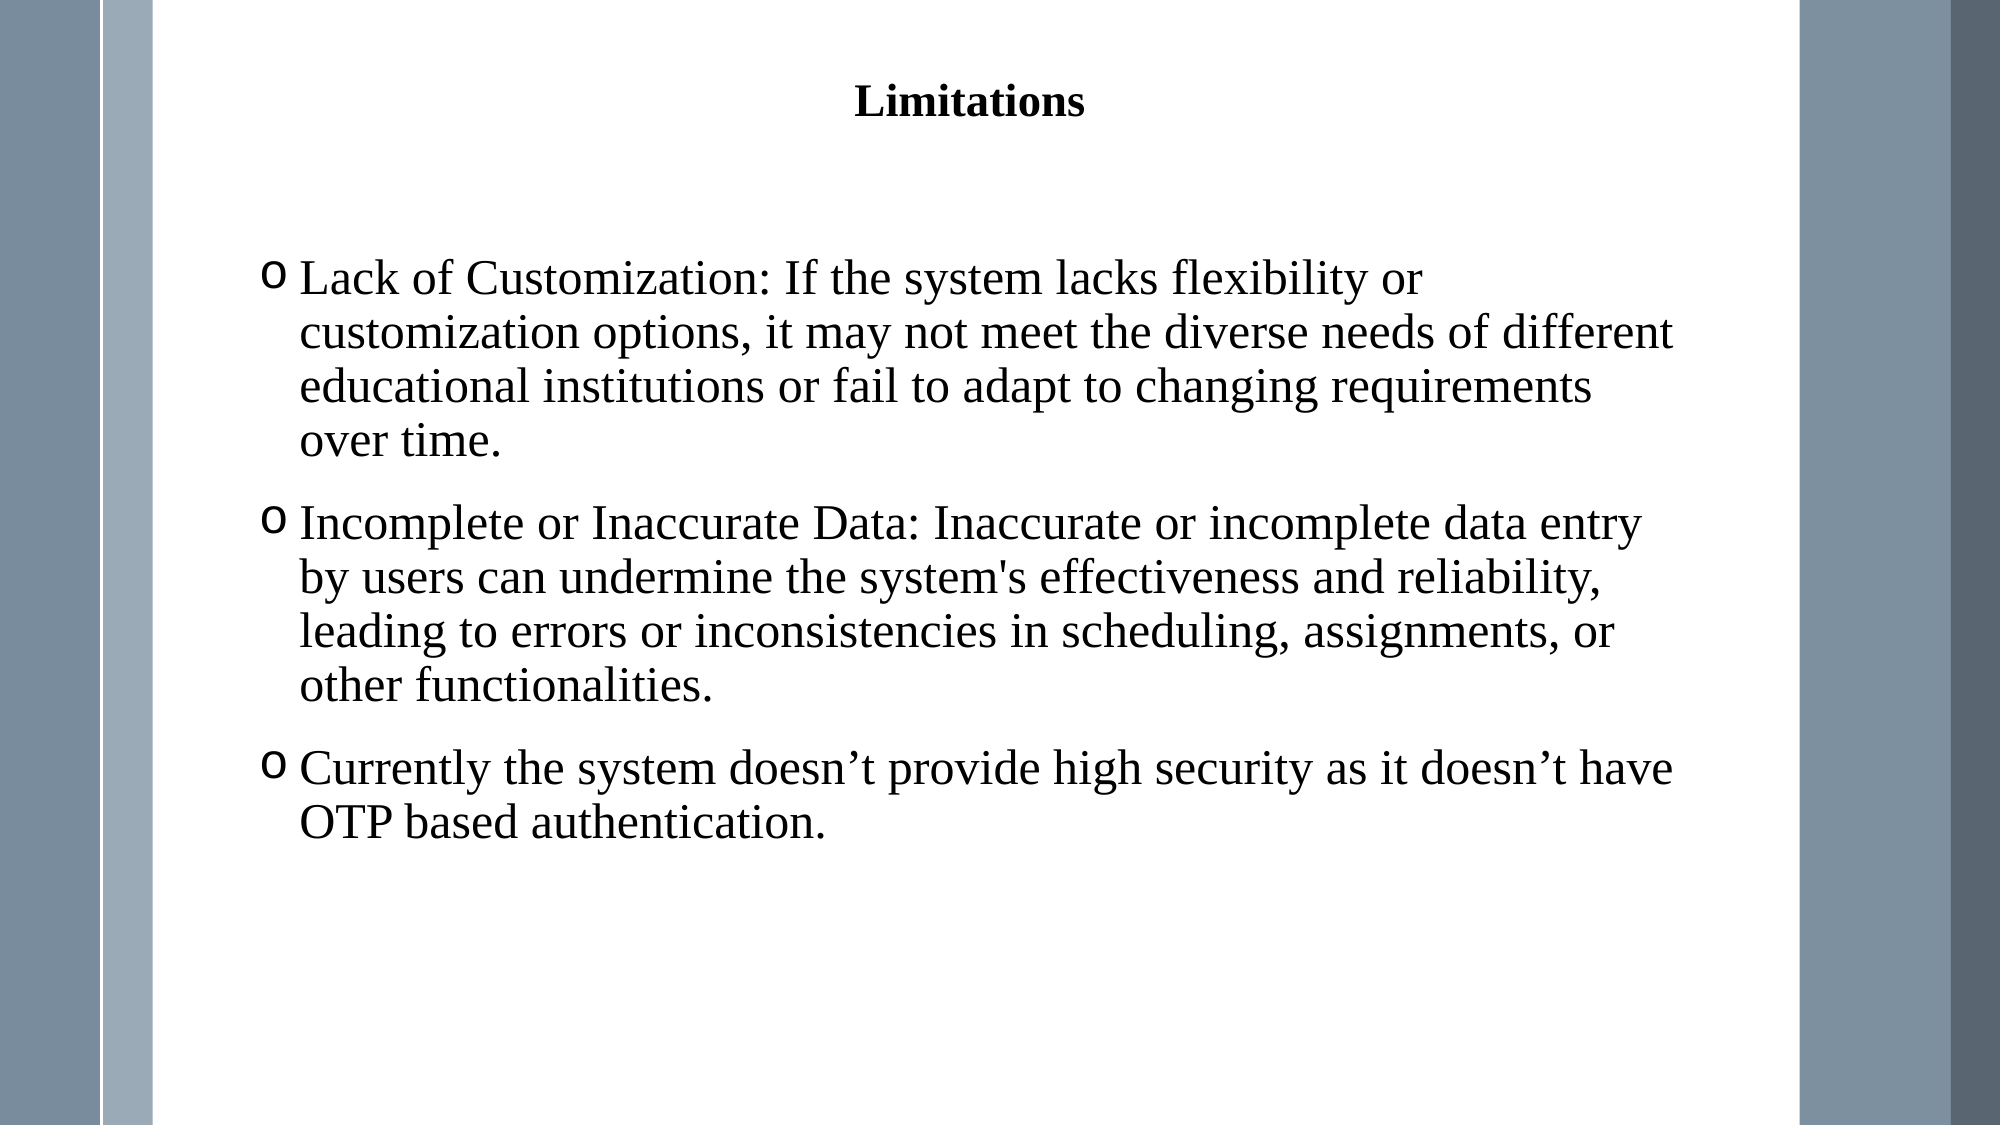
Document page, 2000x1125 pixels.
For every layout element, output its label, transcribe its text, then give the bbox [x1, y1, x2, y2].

text_box Lack of Customization: If the system lacks flexibility or customization options, it may not meet the diverse needs of different educational institutions or fail to adapt to changing requirements over time. Incomplete or Inaccurate Data: Inaccurate or incomplete data entry by users can undermine the system's effectiveness and reliability, leading to errors or inconsistencies in scheduling, assignments, or other functionalities. Currently the system doesn’t provide high security as it doesn’t have OTP based authentication. [243, 243, 1709, 941]
text_box Limitations [220, 66, 1721, 291]
